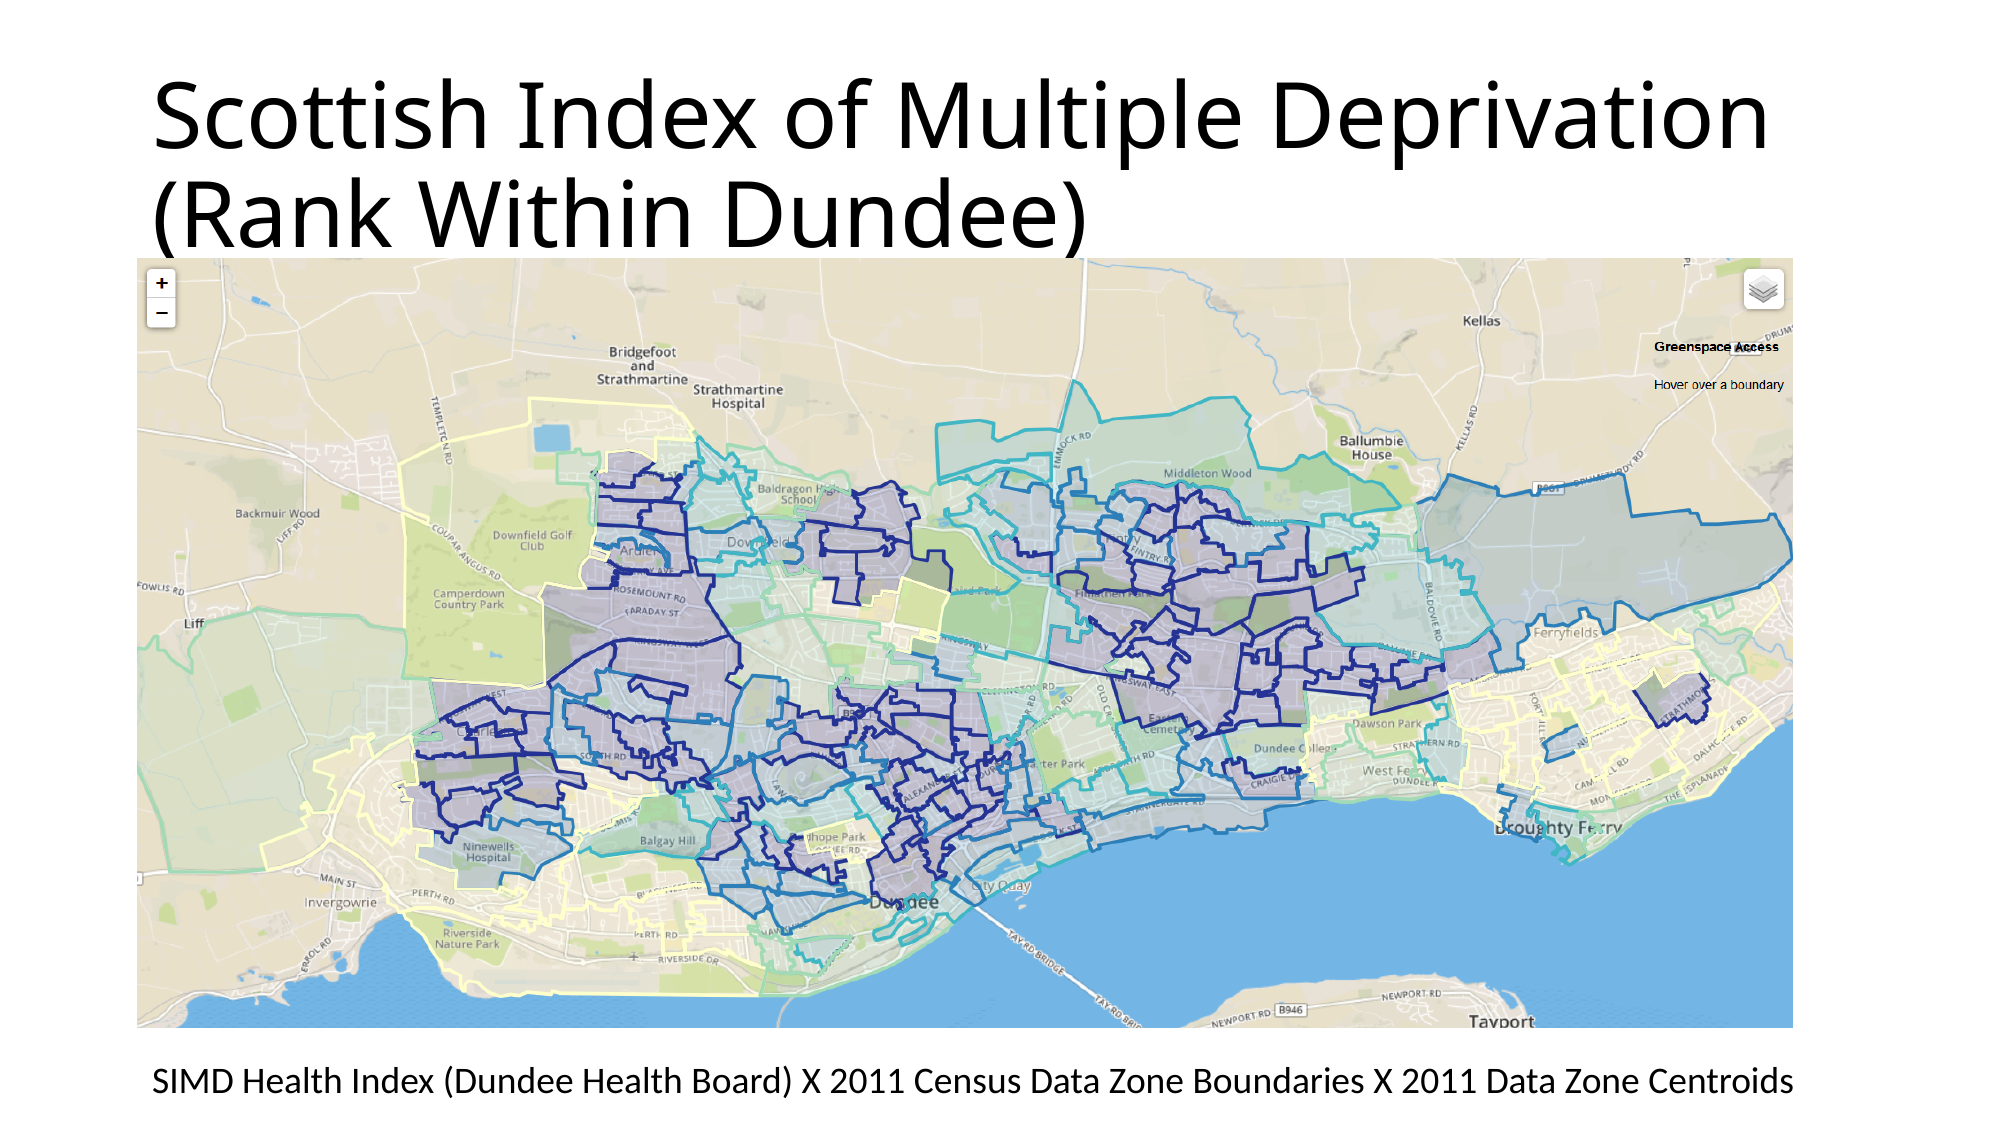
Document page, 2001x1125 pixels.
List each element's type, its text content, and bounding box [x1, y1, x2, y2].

text_box SIMD Health Index (Dundee Health Board) X 2011 Census Data Zone Boundaries X 2011 Data Zone Centroids [137, 1048, 1863, 1109]
title Scottish Index of Multiple Deprivation (Rank Within Dundee) [137, 59, 1863, 278]
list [137, 258, 1793, 1028]
